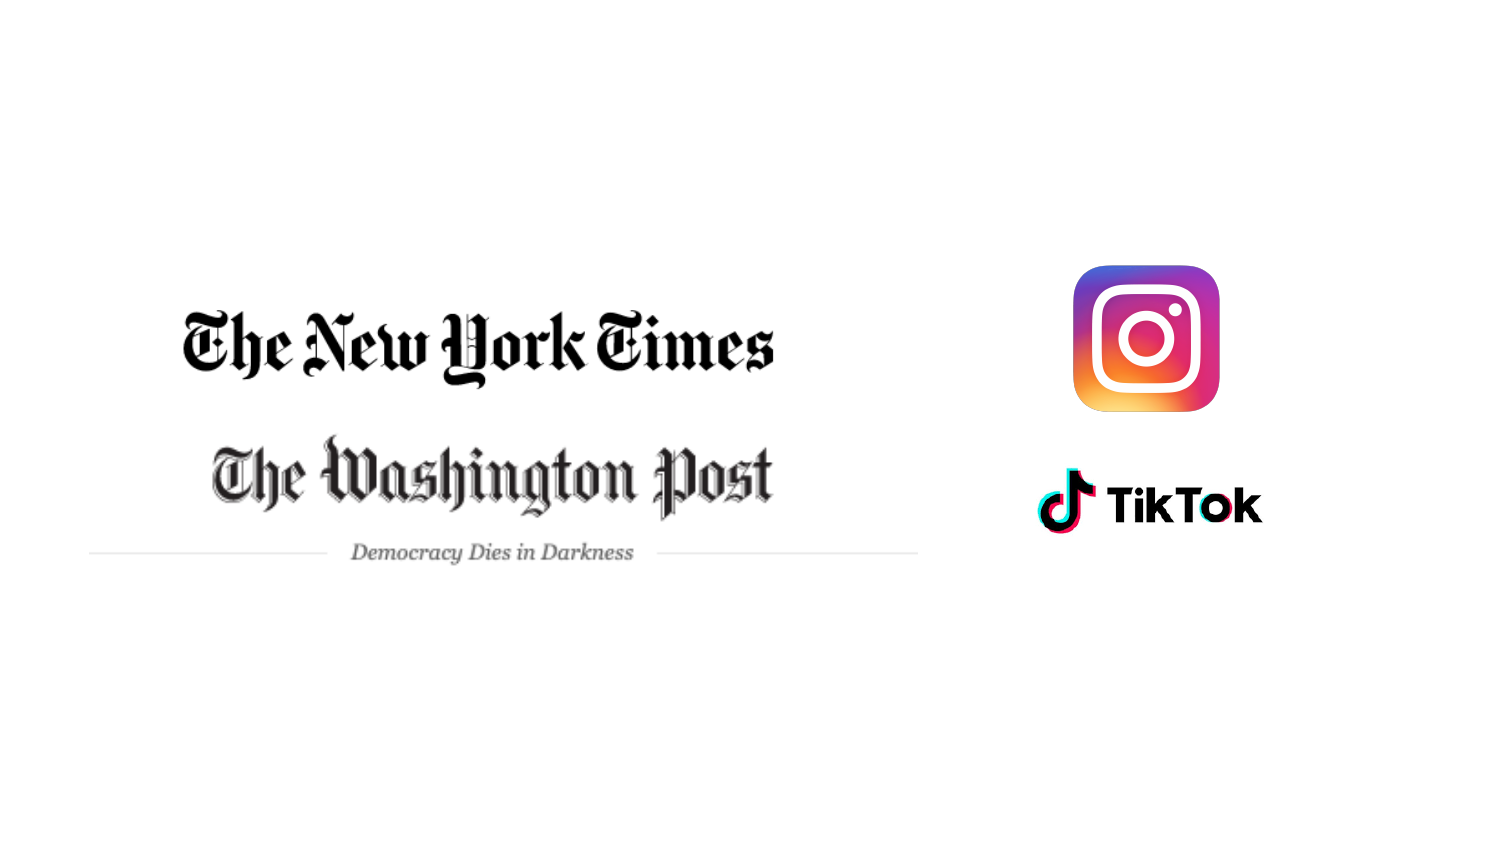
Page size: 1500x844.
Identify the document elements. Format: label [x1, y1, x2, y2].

picture [160, 304, 828, 393]
picture [1066, 257, 1231, 422]
picture [1025, 436, 1273, 576]
picture [89, 406, 918, 606]
